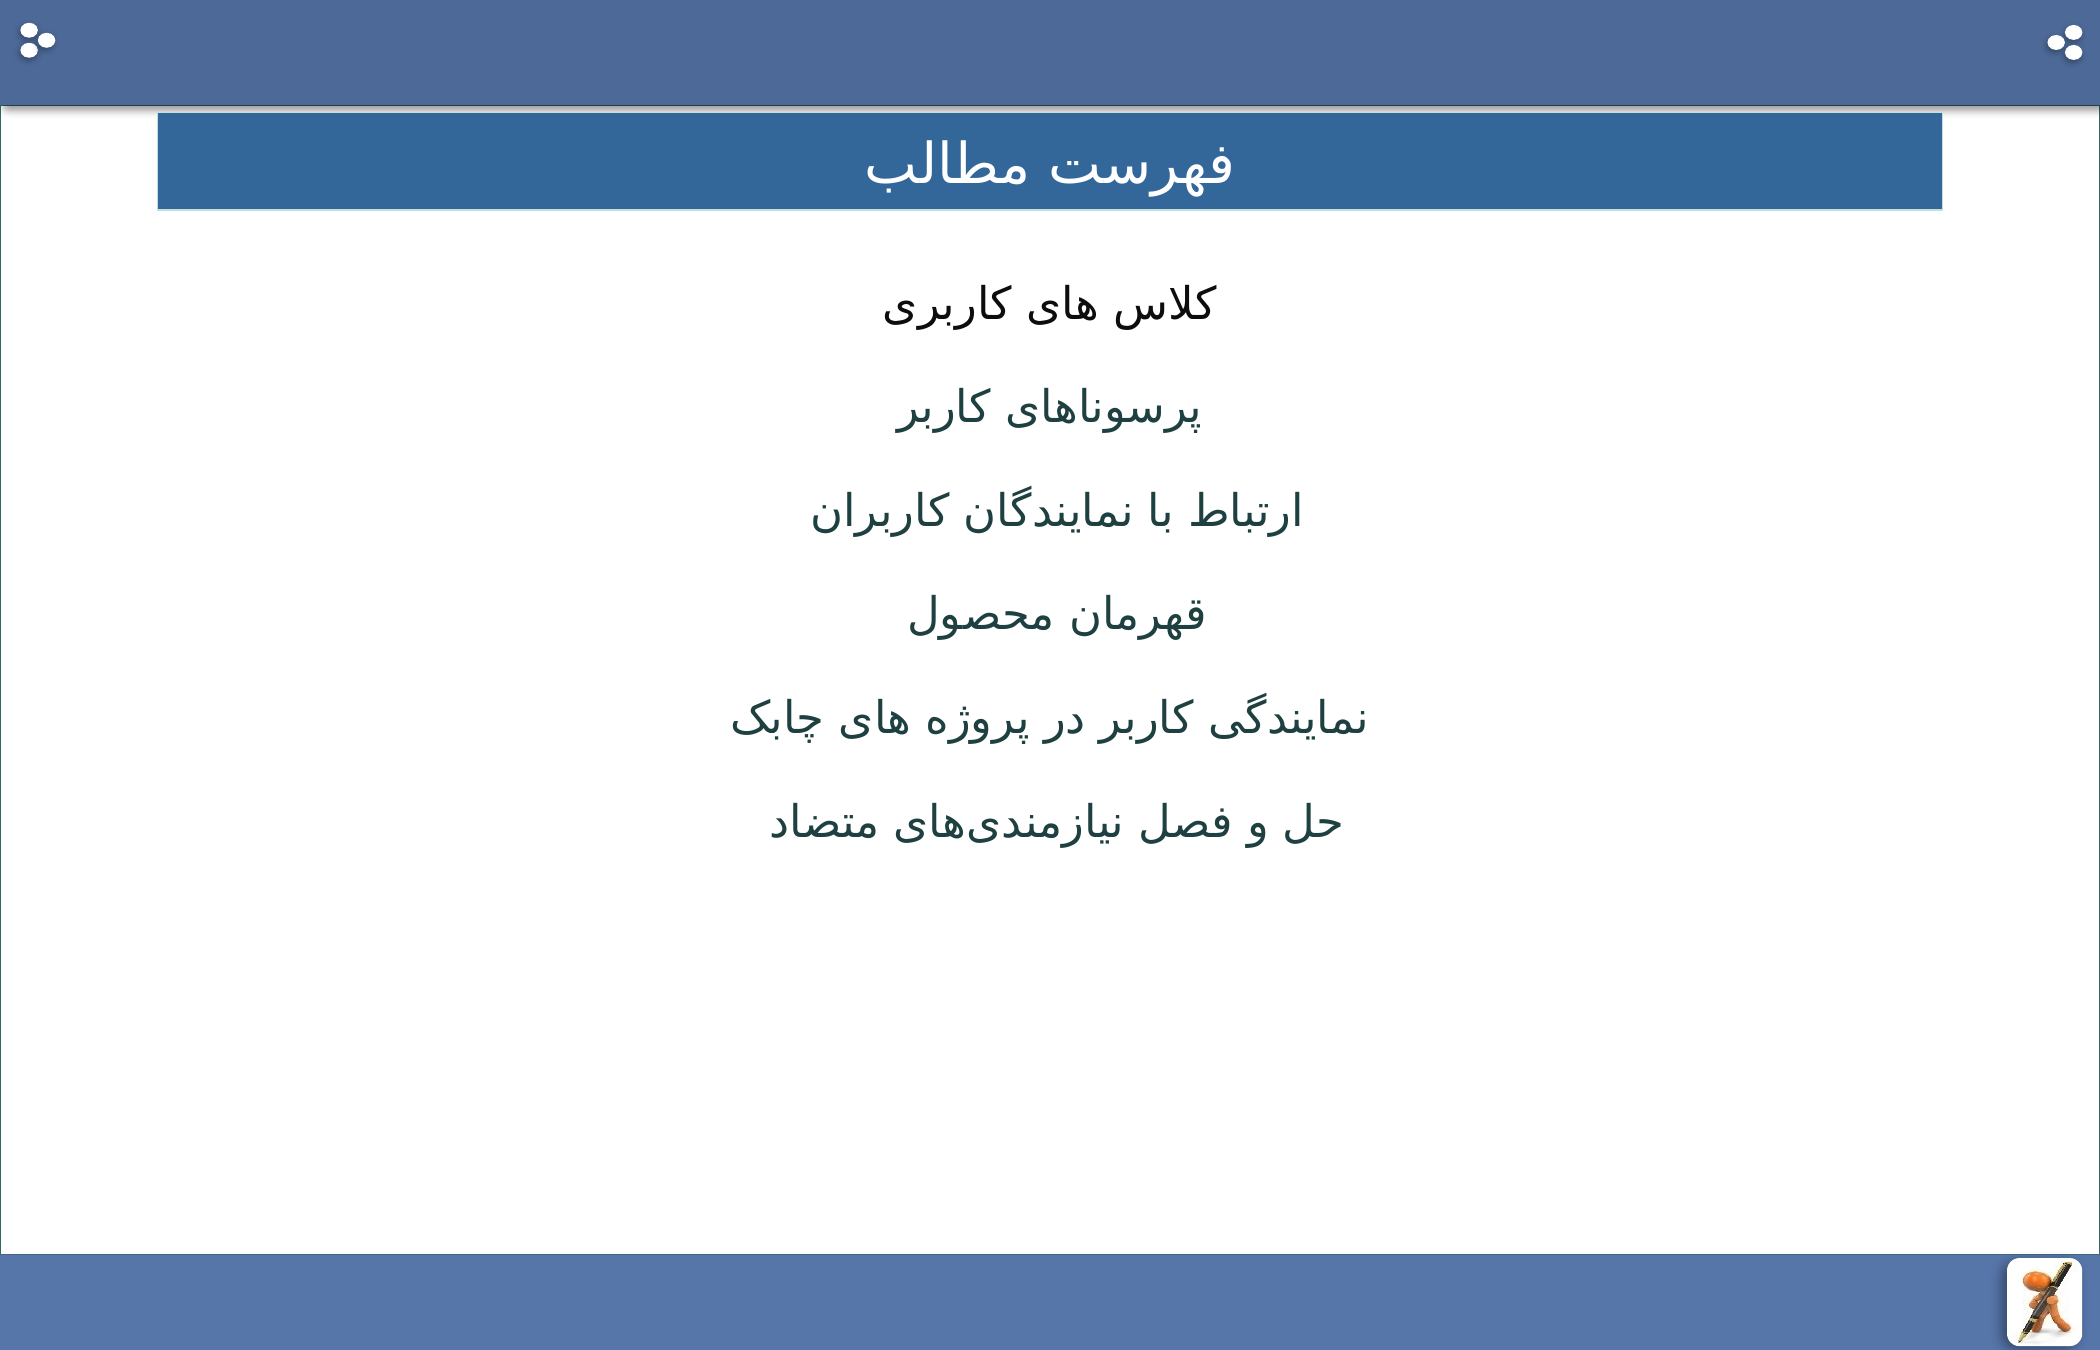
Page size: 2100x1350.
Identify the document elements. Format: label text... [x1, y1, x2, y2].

list کلاس های کاربری پرسوناهای کاربر ارتباط با نمایندگان کاربران قهرمان محصول نمایندگی کاربر در پروژه های چابک حل و فصل نیازمندی‌های متضاد [157, 239, 1943, 1211]
title فهرست مطالب [157, 112, 1943, 211]
picture [2007, 1258, 2083, 1347]
